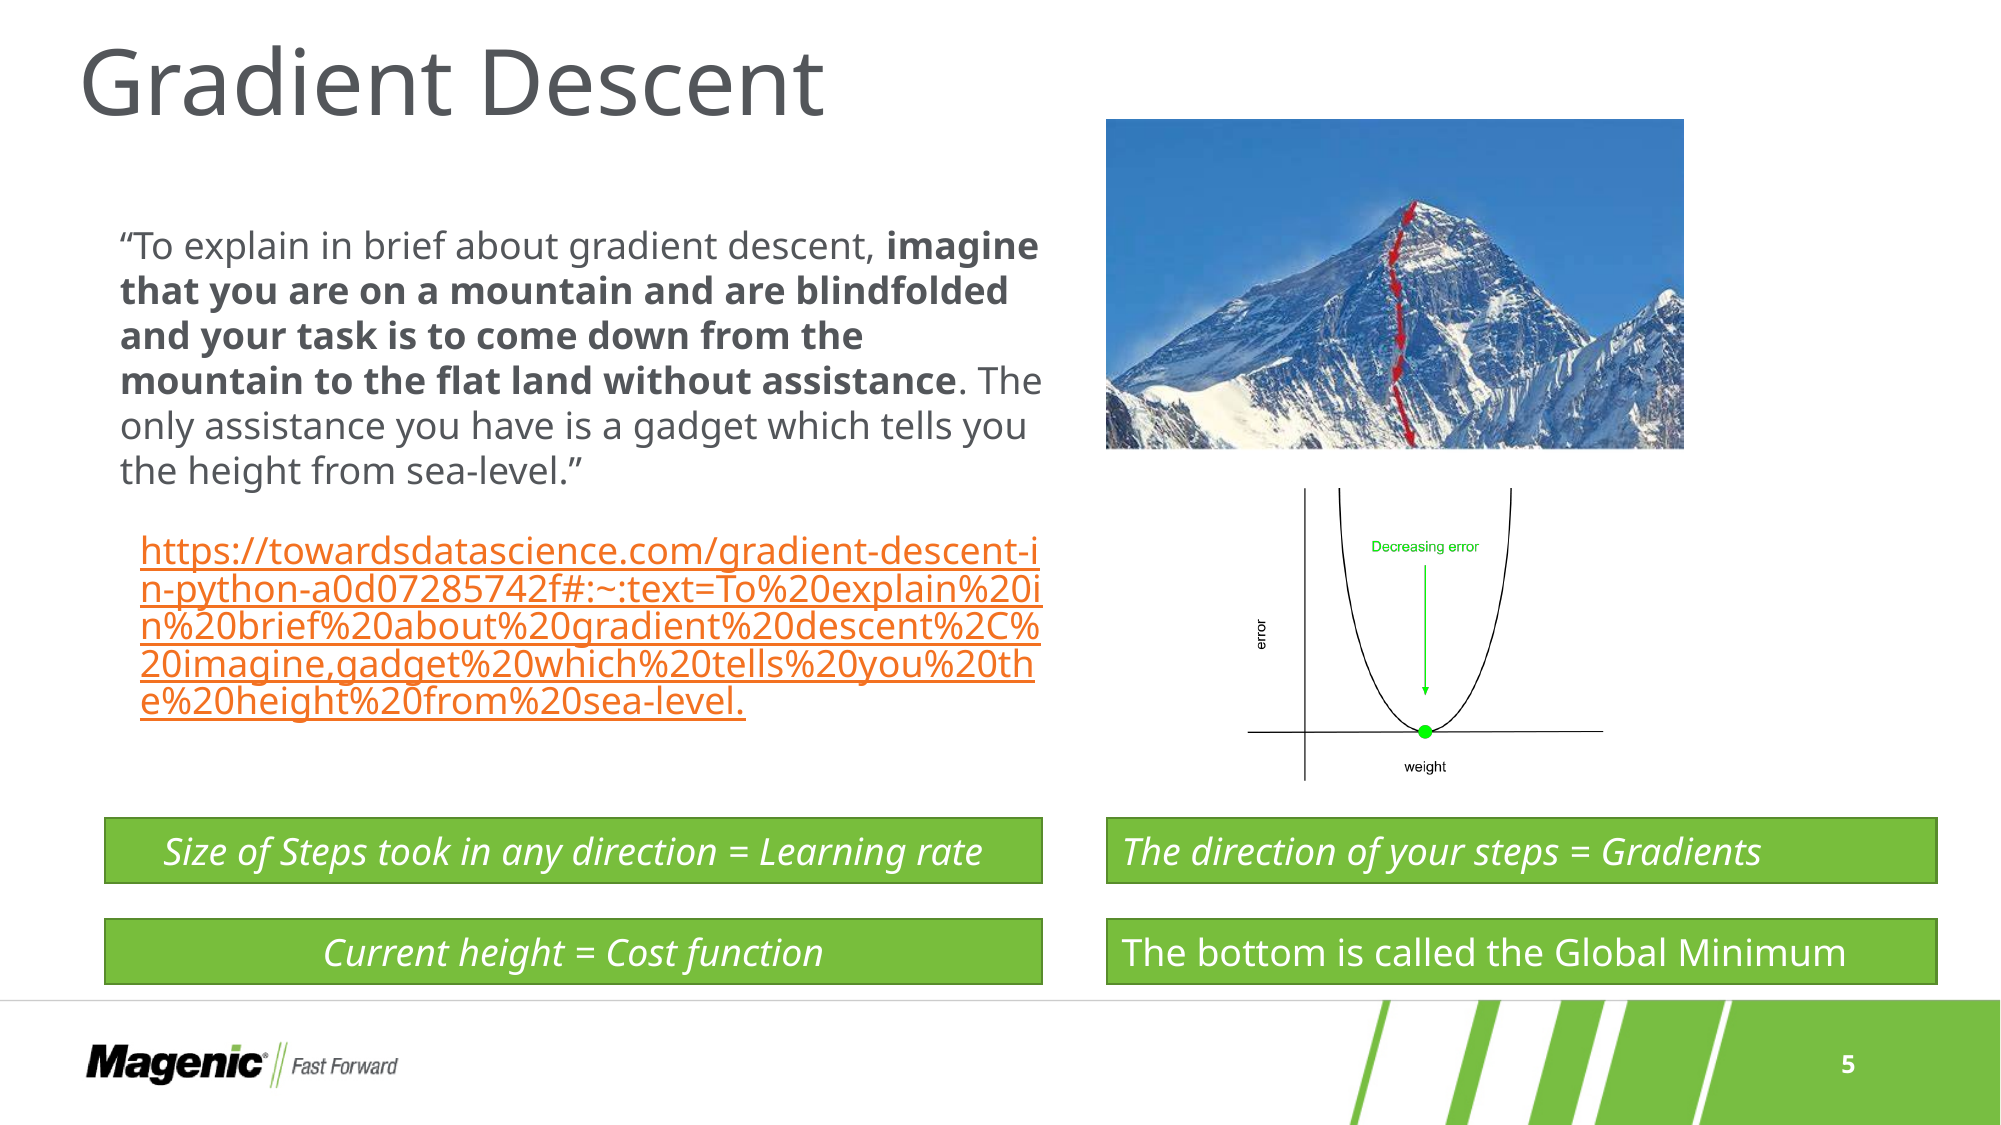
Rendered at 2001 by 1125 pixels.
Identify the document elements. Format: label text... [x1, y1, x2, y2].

text_box The bottom is called the Global Minimum [1106, 918, 1938, 985]
title Gradient Descent [63, 41, 1938, 131]
text_box Current height = Cost function [104, 918, 1043, 985]
text_box Size of Steps took in any direction = Learning rate [104, 817, 1043, 884]
text_box The direction of your steps = Gradients [1106, 817, 1938, 884]
picture [0, 0, 2001, 1125]
text_box “To explain in brief about gradient descent, imagine that you are on a mountain and are blindfolded and your task is to come down from the mountain to the flat land without assistance. The only assistance you have is a gadget which tells you the height from sea-level.” [104, 214, 1063, 500]
text_box https://towardsdatascience.com/gradient-descent-in-python-a0d07285742f#:~:text=To%20explain%20in%20brief%20about%20gradient%20descent%2C%20imagine,gadget%20which%20tells%20you%20the%20height%20from%20sea-level. [125, 519, 1063, 586]
